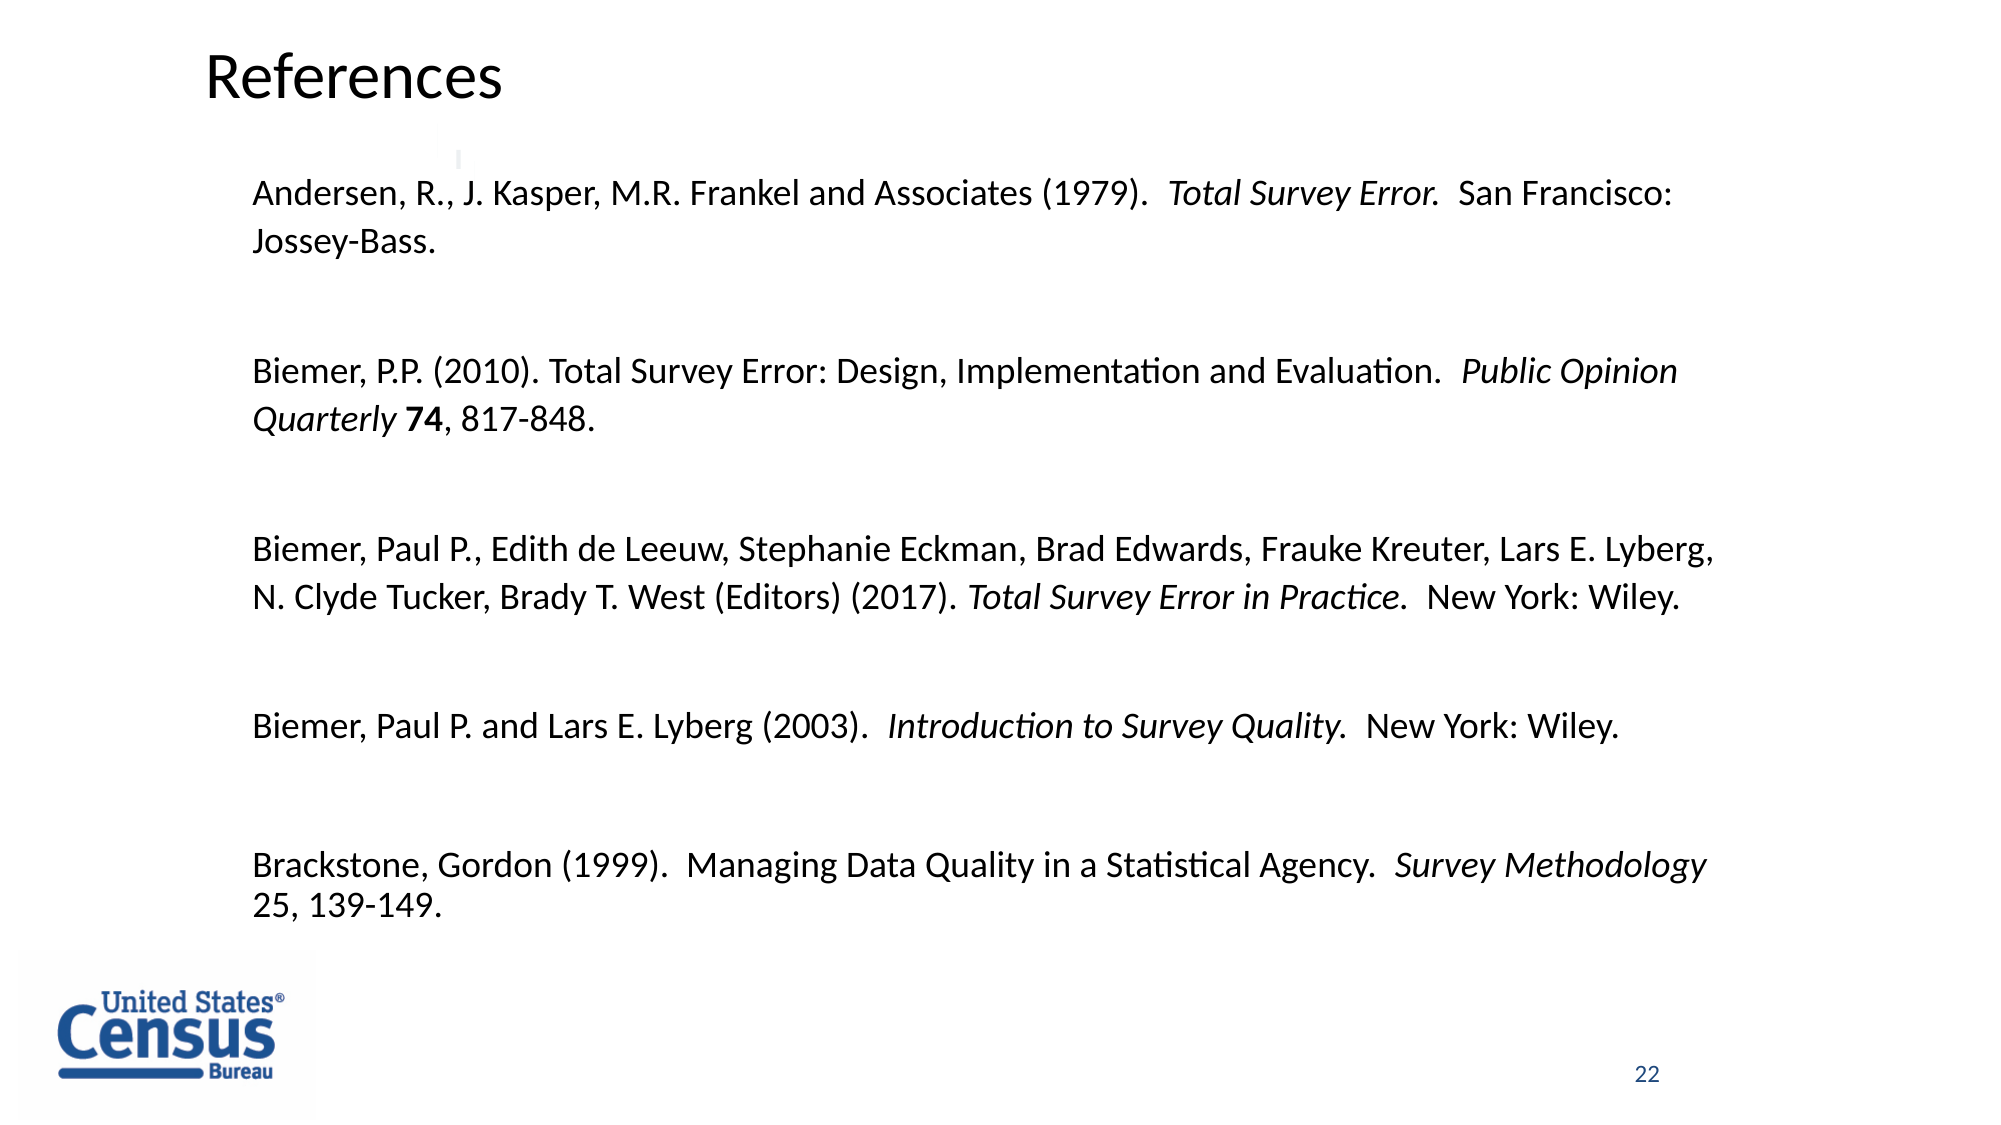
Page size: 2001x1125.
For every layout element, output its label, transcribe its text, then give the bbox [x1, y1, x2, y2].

title References [190, 22, 1507, 131]
text_box [456, 149, 461, 169]
picture [18, 950, 316, 1120]
list Andersen, R., J. Kasper, M.R. Frankel and Associates (1979). Total Survey Error. San Francisco: Jossey-Bass. Biemer, P.P. (2010). Total Survey Error: Design, Implementation and Evaluation. Public Opinion Quarterly 74, 817-848. Biemer, Paul P., Edith de Leeuw, Stephanie Eckman, Brad Edwards, Frauke Kreuter, Lars E. Lyberg, N. Clyde Tucker, Brady T. West (Editors) (2017). Total Survey Error in Practice. New York: Wiley. Biemer, Paul P. and Lars E. Lyberg (2003). Introduction to Survey Quality. New York: Wiley. Brackstone, Gordon (1999). Managing Data Quality in a Statistical Agency. Survey Methodology 25, 139-149. [237, 157, 1758, 1013]
slide_number 22 [1325, 1042, 1675, 1103]
